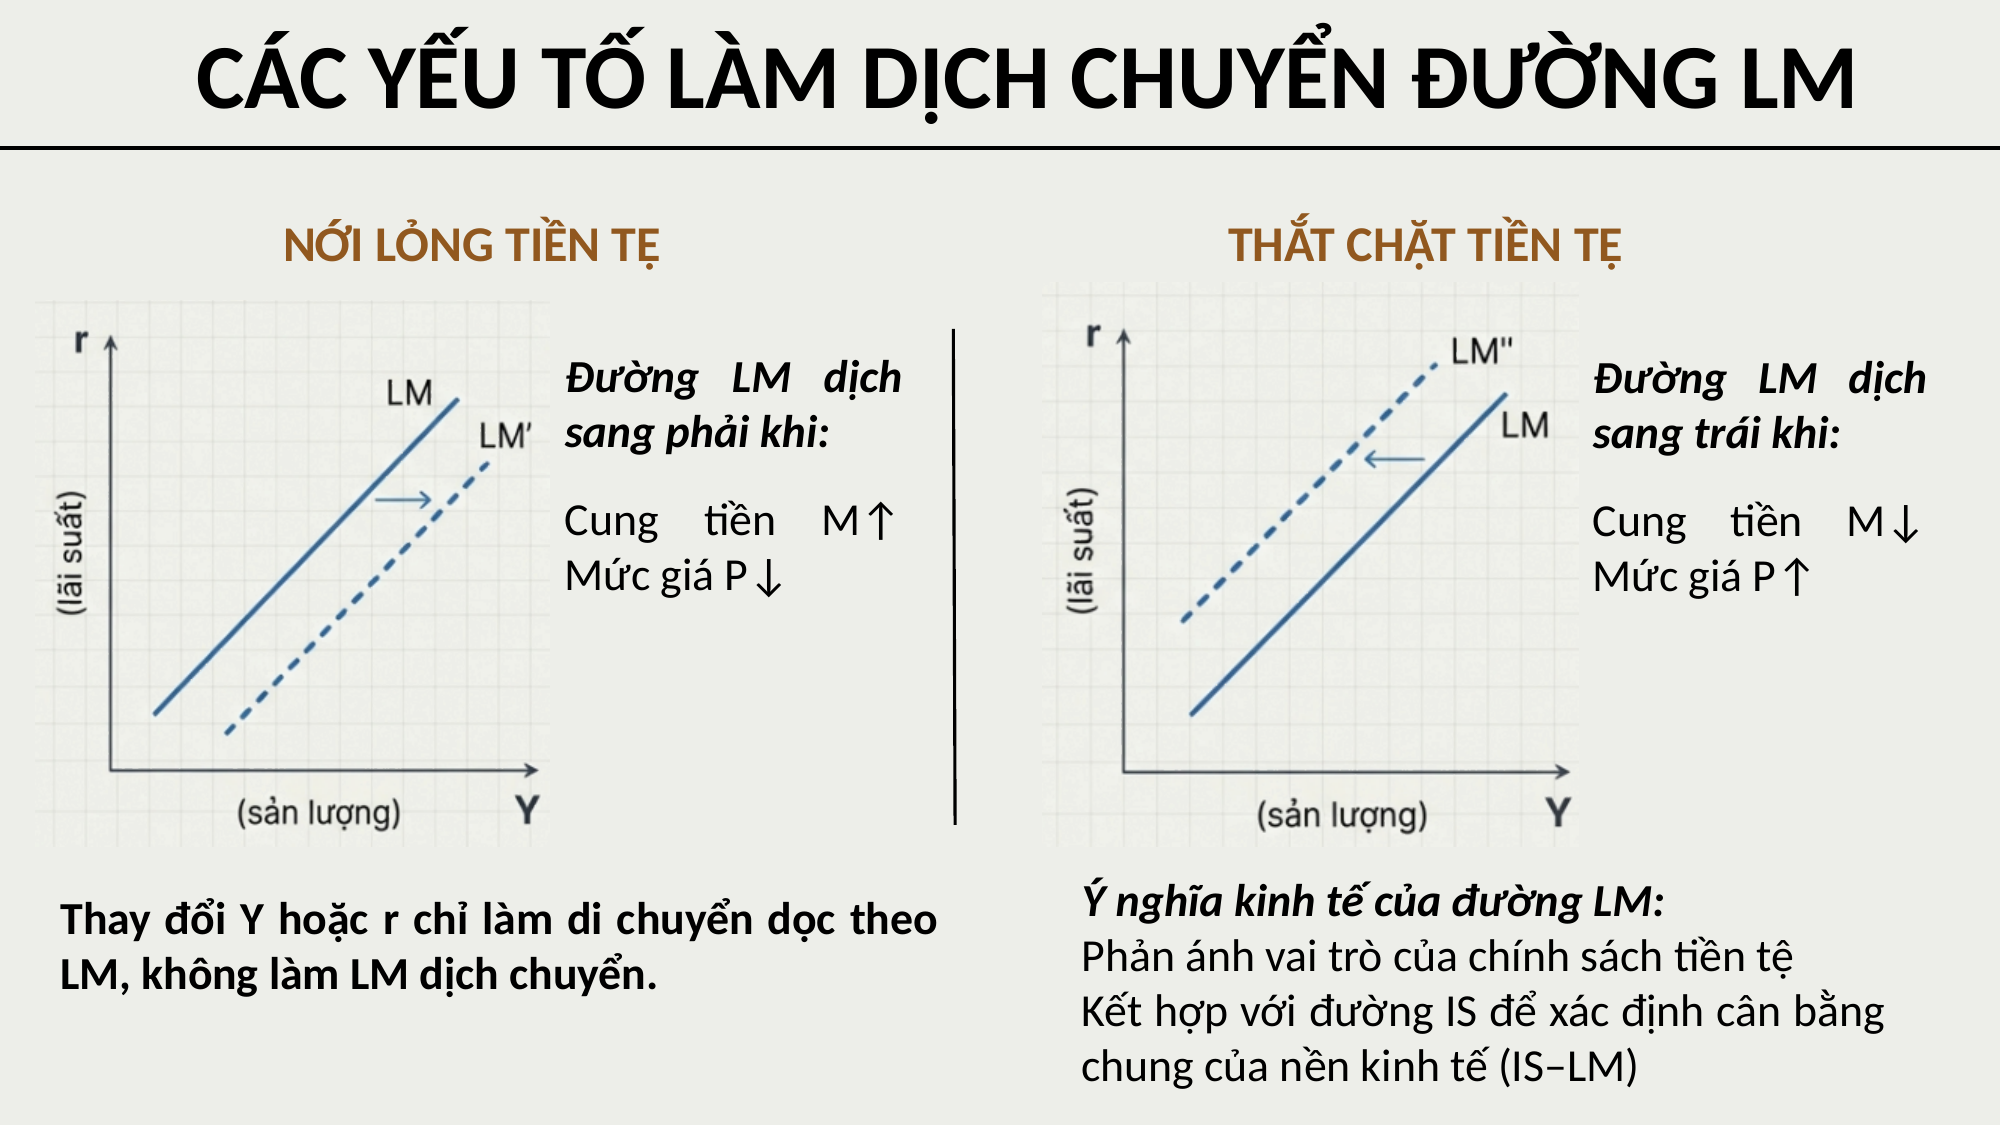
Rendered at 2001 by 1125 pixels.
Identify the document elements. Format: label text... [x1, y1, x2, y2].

picture [35, 300, 550, 847]
text_box Thay đổi Y hoặc r chỉ làm di chuyển dọc theo LM, không làm LM dịch chuyển. [45, 881, 954, 1006]
text_box Đường LM dịch sang phải khi: Cung tiền M↑ Mức giá P↓ [550, 338, 918, 607]
picture [1042, 282, 1579, 847]
text_box CÁC YẾU TỐ LÀM DỊCH CHUYỂN ĐƯỜNG LM [181, 9, 2000, 134]
text_box THẮT CHẶT TIỀN TỆ [1213, 203, 1754, 279]
text_box Ý nghĩa kinh tế của đường LM: Phản ánh vai trò của chính sách tiền tệ Kết hợp với đường IS để xác định cân bằng chung của nền kinh tế (IS–LM) [1066, 863, 1901, 1099]
text_box Đường LM dịch sang trái khi: Cung tiền M↓ Mức giá P↑ [1579, 339, 1943, 608]
text_box NỚI LỎNG TIỀN TỆ [268, 203, 809, 279]
